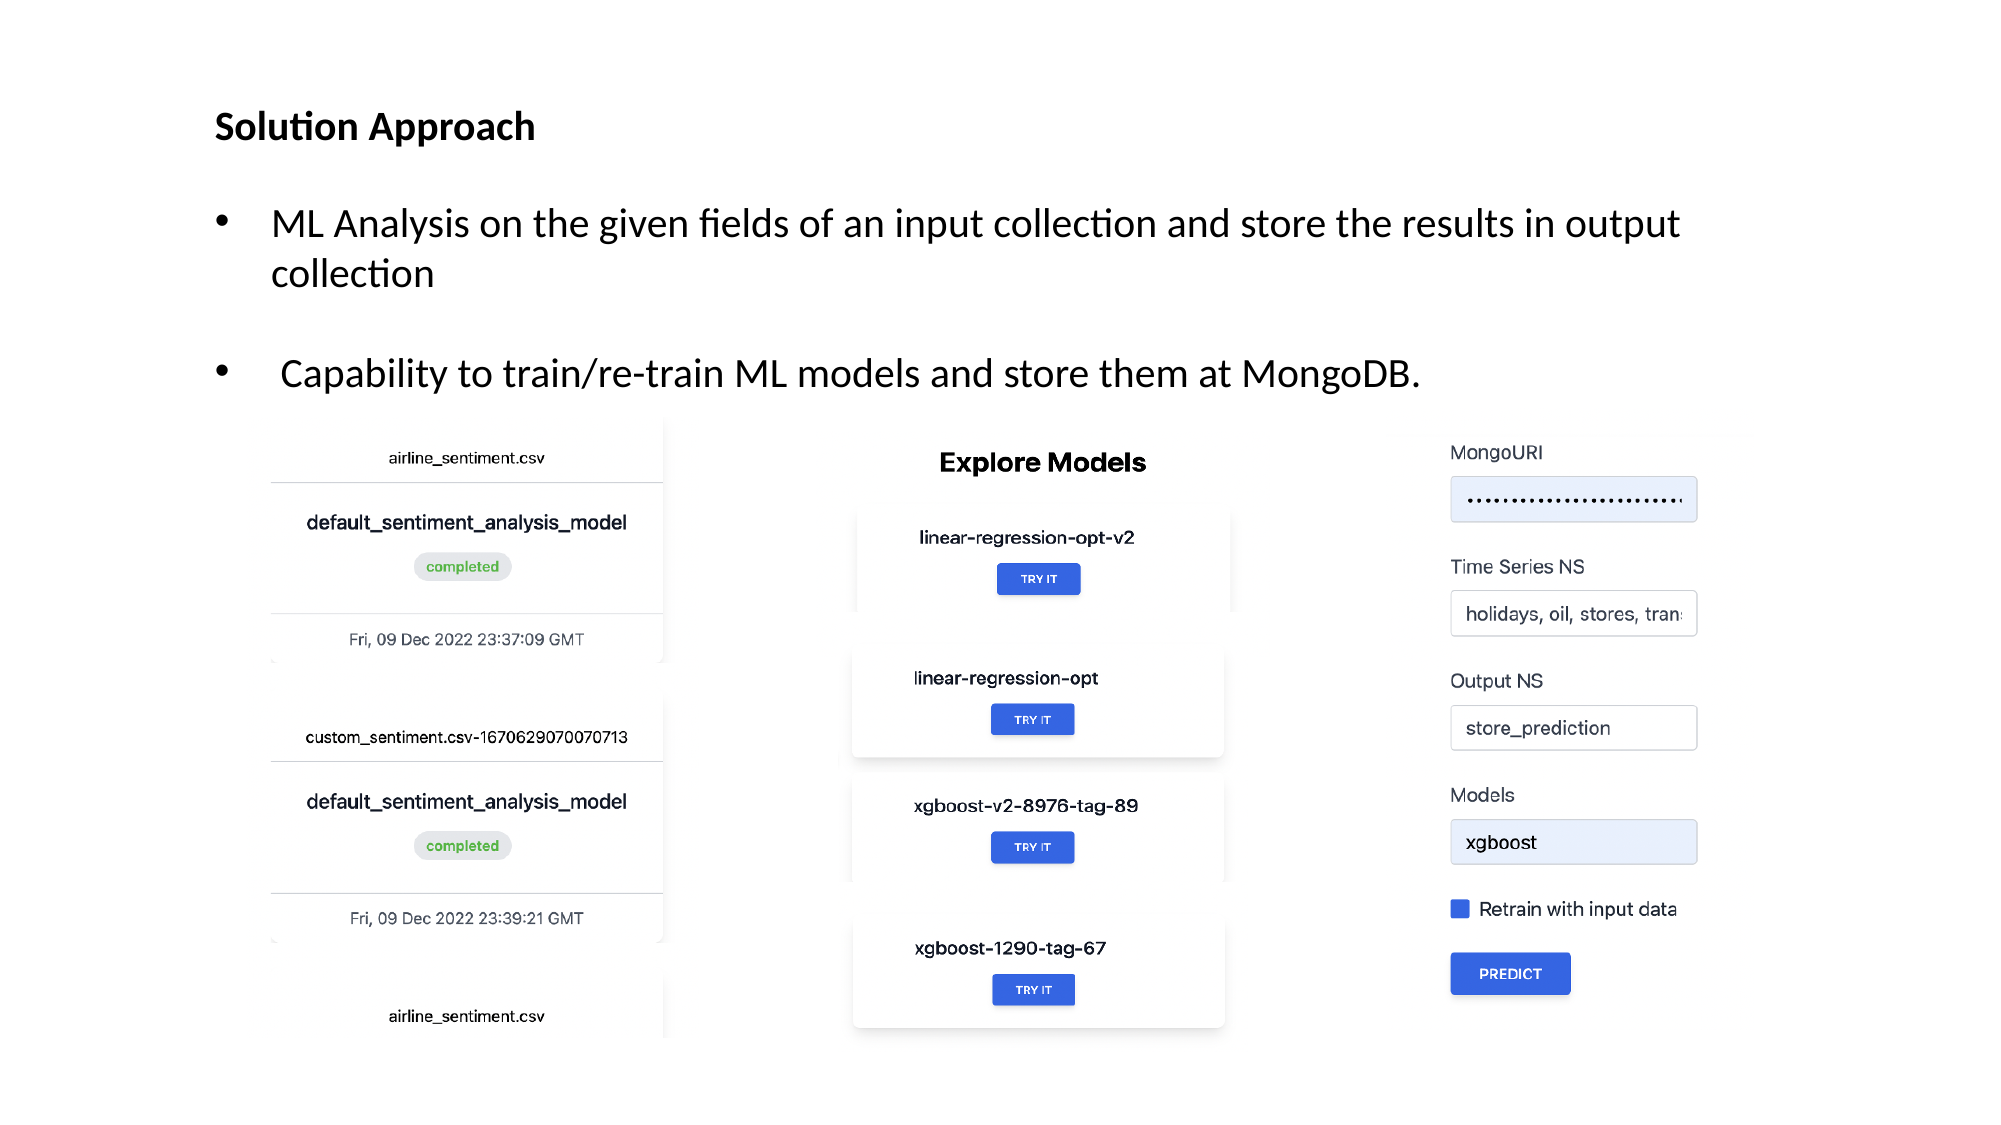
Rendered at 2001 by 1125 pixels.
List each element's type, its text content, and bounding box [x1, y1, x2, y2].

picture [246, 417, 699, 1038]
text_box Solution Approach [199, 86, 1801, 160]
text_box ML Analysis on the given fields of an input collection and store the results in output collection Capability to train/re-train ML models and store them at MongoDB. [199, 172, 1801, 419]
picture [1386, 408, 1754, 1030]
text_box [816, 431, 1270, 1052]
